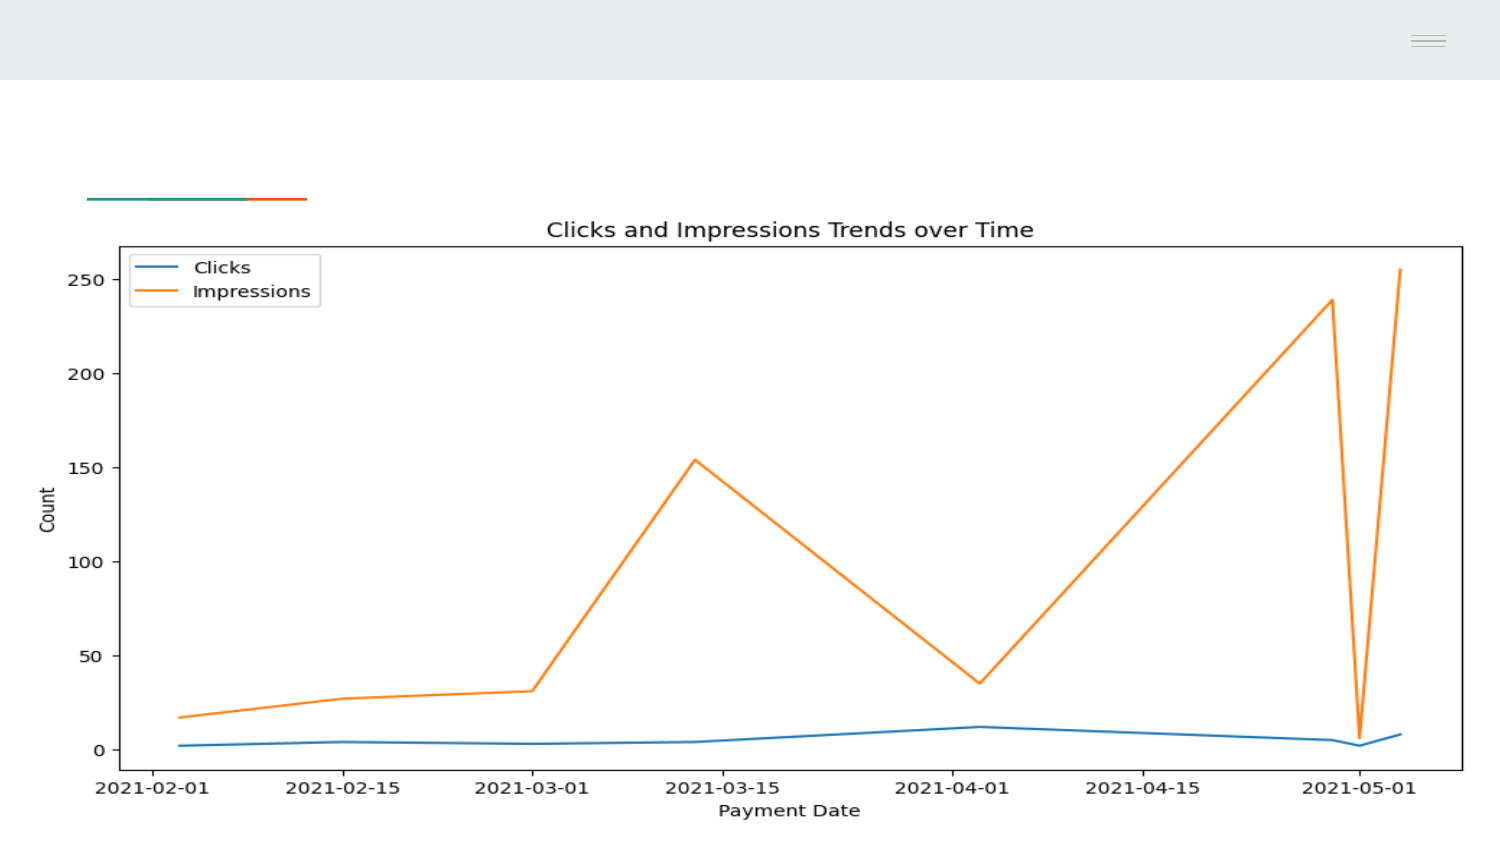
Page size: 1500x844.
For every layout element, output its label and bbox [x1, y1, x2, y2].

picture [24, 210, 1476, 830]
